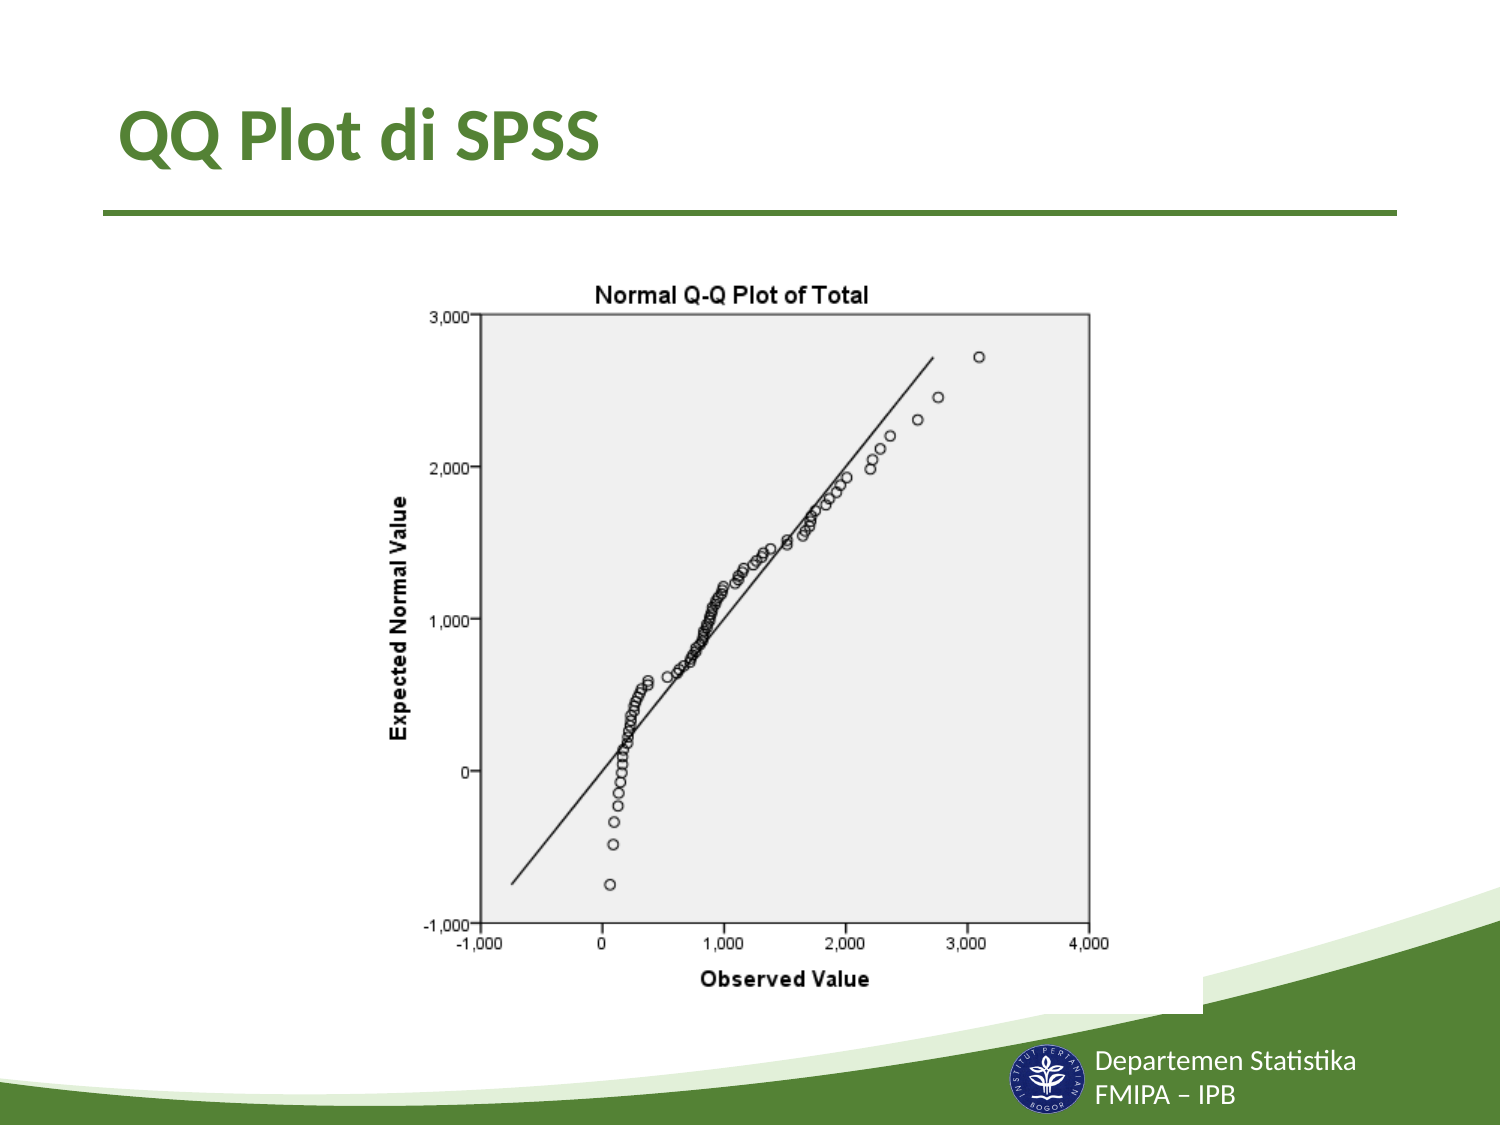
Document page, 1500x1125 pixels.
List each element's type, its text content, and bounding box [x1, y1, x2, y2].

title QQ Plot di SPSS [103, 59, 1397, 214]
picture [1009, 1044, 1085, 1114]
picture [261, 259, 1203, 1014]
